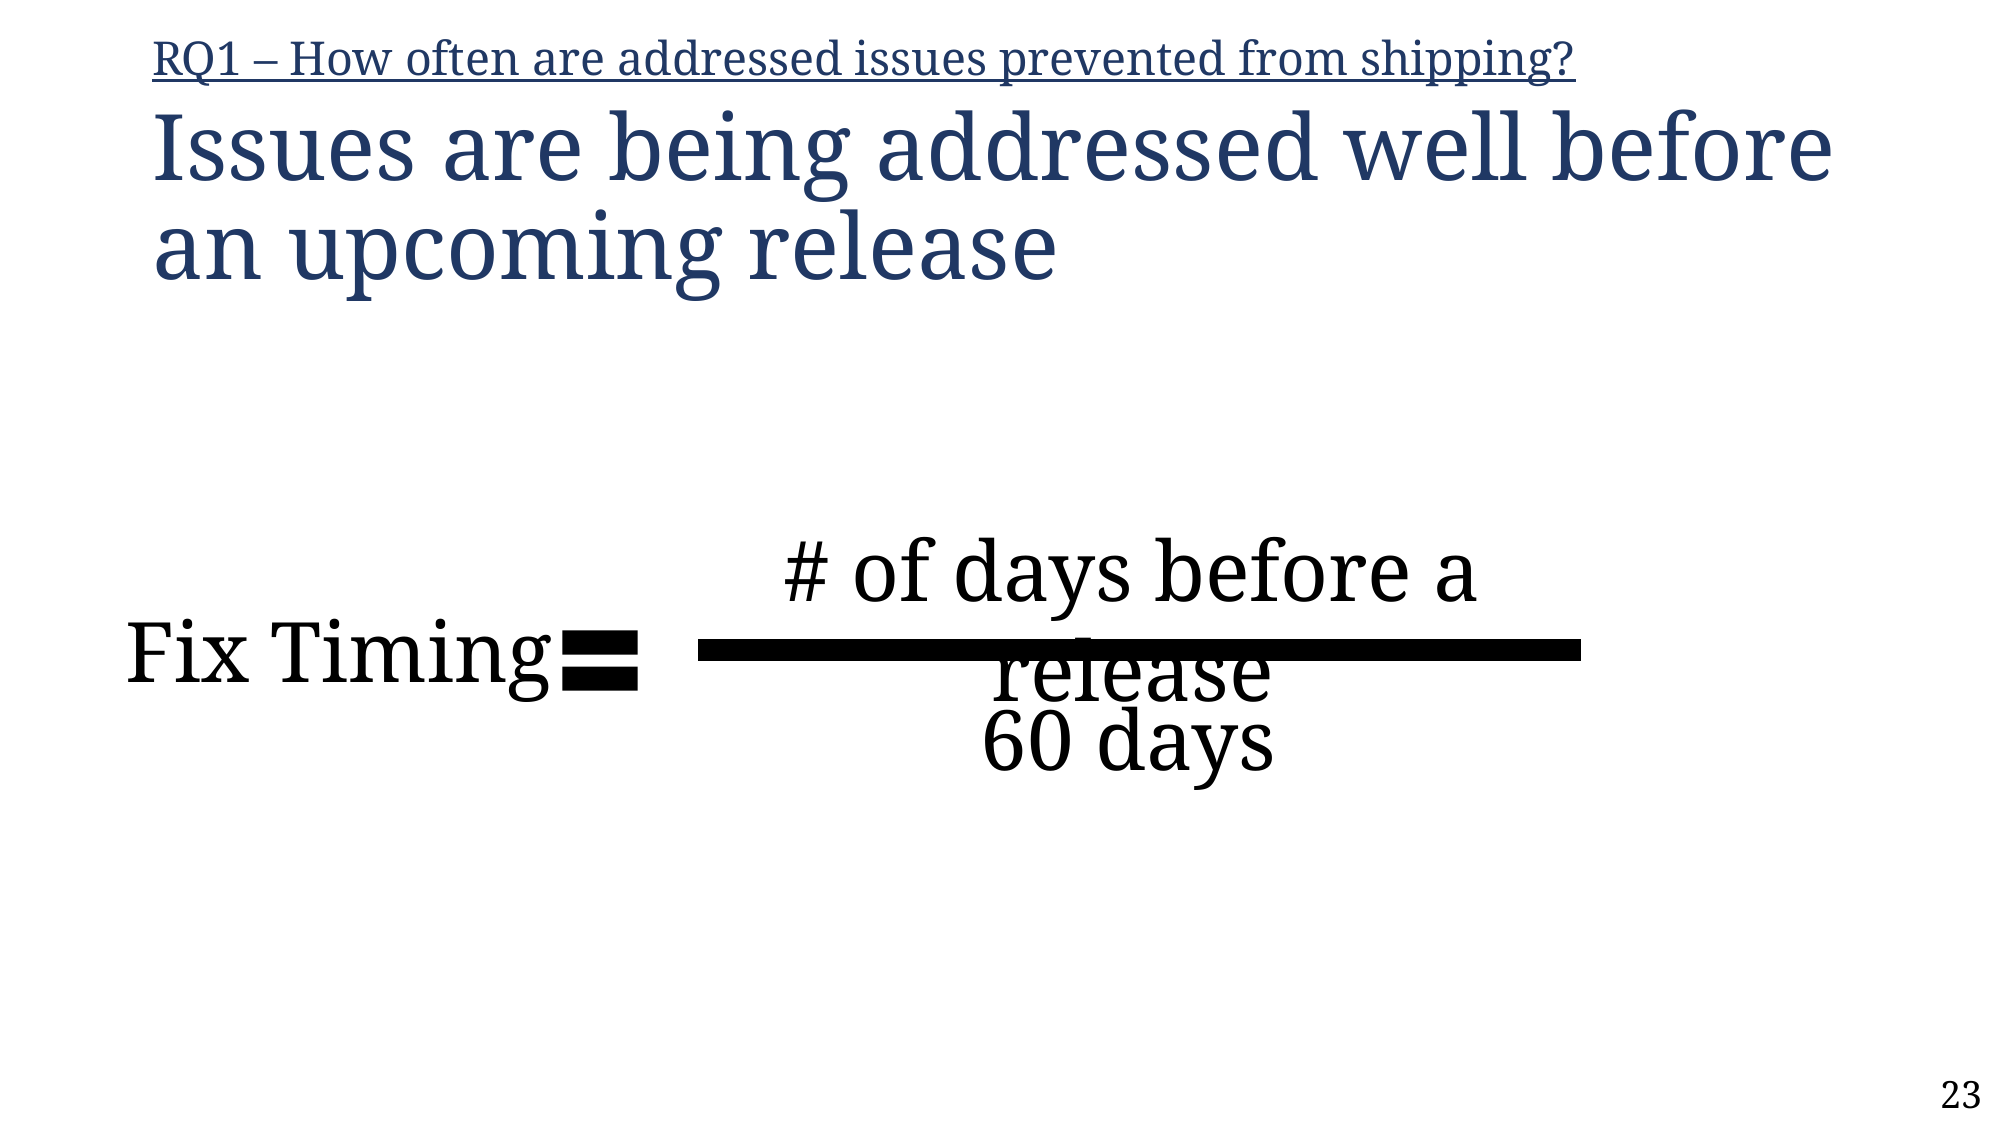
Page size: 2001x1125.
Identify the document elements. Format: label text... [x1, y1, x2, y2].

list RQ1 – How often are addressed issues prevented from shipping? [137, 27, 1863, 94]
text_box [561, 666, 639, 692]
text_box # of days before a release [651, 510, 1614, 725]
title Issues are being addressed well before an upcoming release [137, 94, 1863, 510]
text_box [561, 629, 639, 656]
text_box Fix Timing [110, 591, 614, 707]
text_box 60 days [647, 680, 1610, 795]
text_box 23 [1925, 1063, 2000, 1124]
